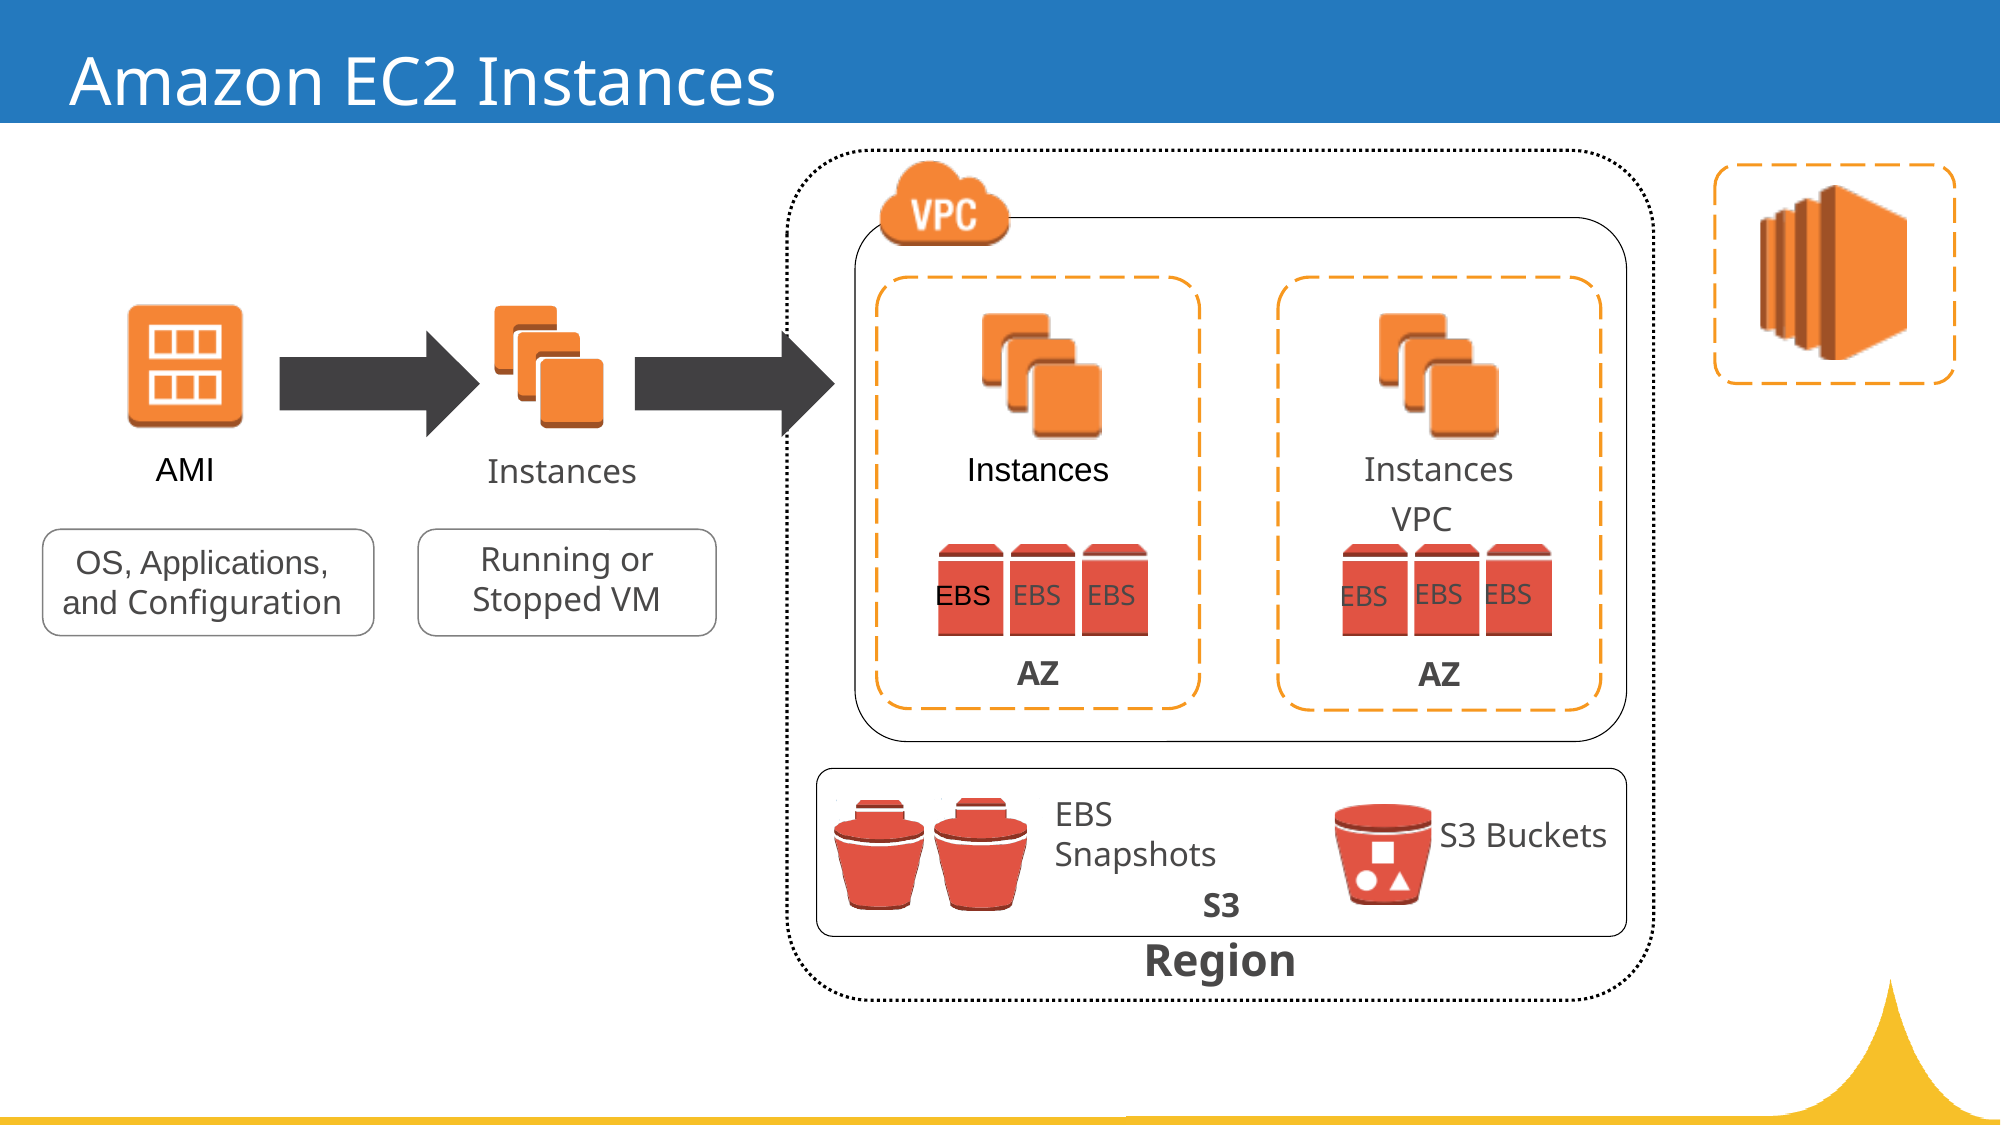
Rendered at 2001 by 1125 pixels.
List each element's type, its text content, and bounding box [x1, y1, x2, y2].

text_box [854, 217, 1628, 743]
text_box [786, 149, 1655, 926]
picture [105, 286, 266, 447]
text_box [1714, 164, 1956, 385]
text_box Region [787, 925, 1654, 994]
text_box [837, 994, 1603, 1001]
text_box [279, 286, 717, 636]
text_box AMI [140, 448, 230, 489]
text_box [912, 544, 1552, 636]
picture [1379, 313, 1499, 440]
text_box Instances [1359, 448, 1520, 489]
picture [1760, 185, 1907, 360]
text_box [41, 528, 361, 637]
picture [1126, 926, 2001, 1125]
picture [879, 160, 1011, 246]
text_box Instances [958, 448, 1119, 489]
picture [982, 313, 1102, 440]
text_box [717, 330, 835, 438]
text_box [816, 768, 1654, 937]
title Amazon EC2 Instances [54, 27, 1487, 142]
